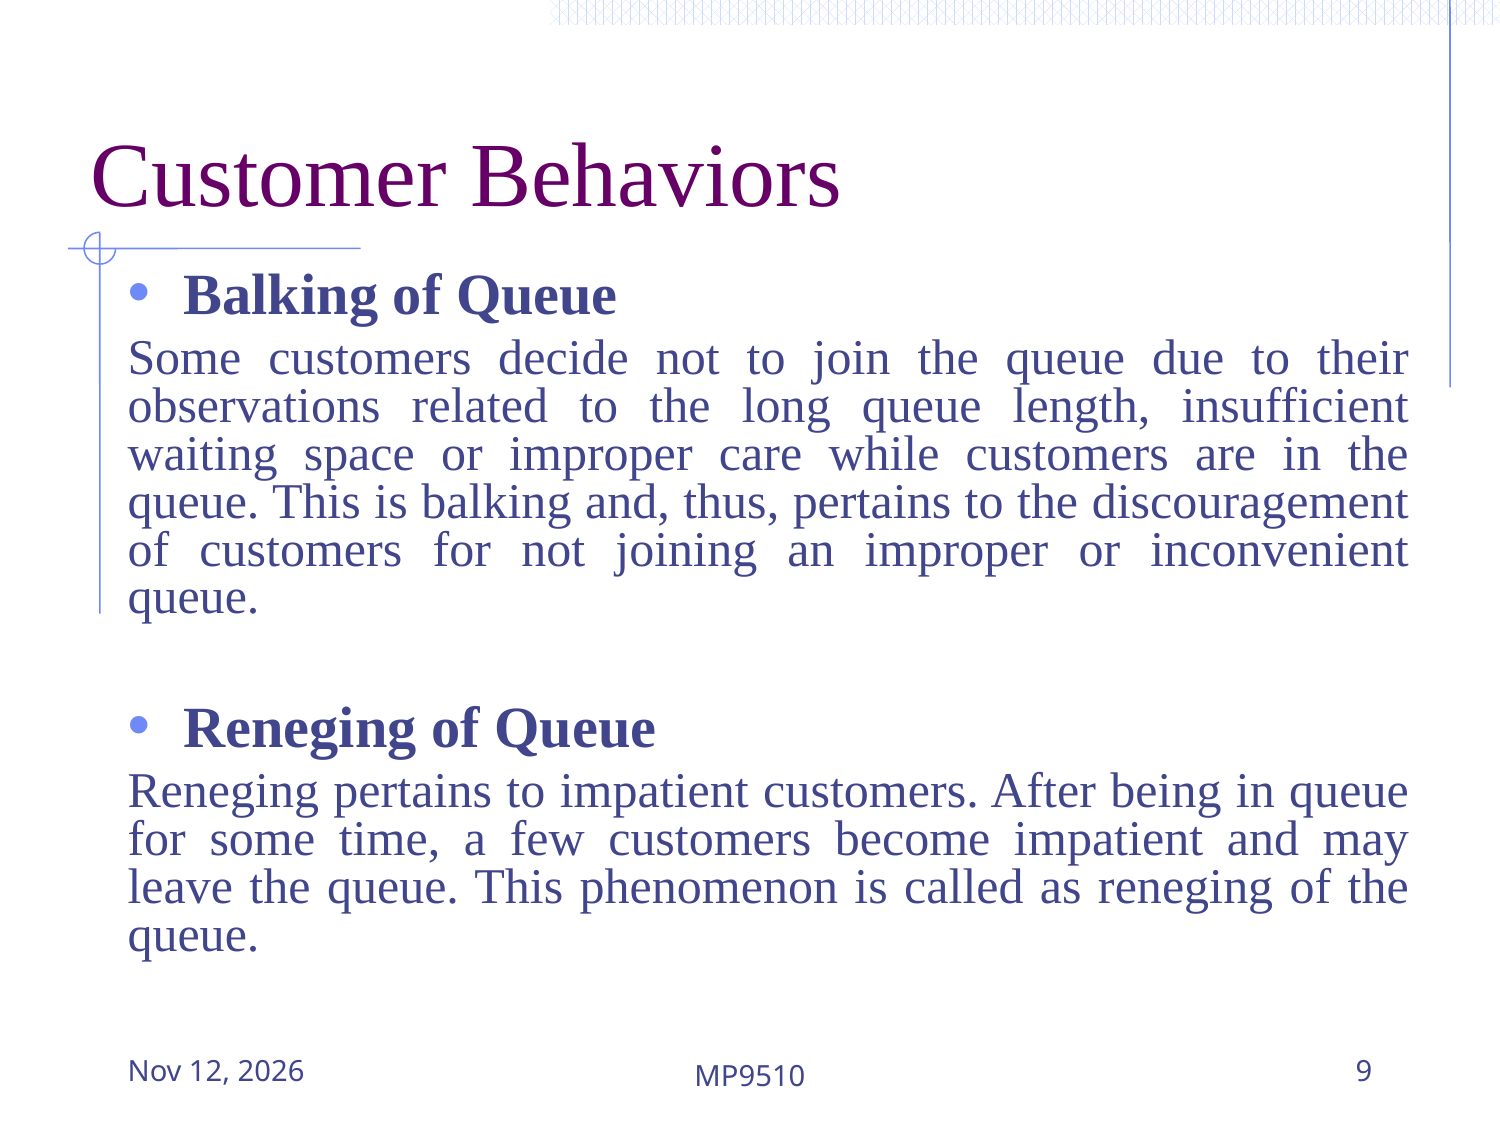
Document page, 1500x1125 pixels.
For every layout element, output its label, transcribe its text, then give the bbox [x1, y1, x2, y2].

title Customer Behaviors [75, 45, 1426, 233]
slide_number 9 [1074, 1024, 1388, 1101]
list Balking of Queue Some customers decide not to join the queue due to their observations related to the long queue length, insufficient waiting space or improper care while customers are in the queue. This is balking and, thus, pertains to the discouragement of customers for not joining an improper or inconvenient queue. Reneging of Queue Reneging pertains to impatient customers. After being in queue for some time, a few customers become impatient and may leave the queue. This phenomenon is called as reneging of the queue. [112, 262, 1425, 1027]
slide_number 13-Jul-23 [112, 1024, 426, 1101]
footer MP9510 [512, 1024, 988, 1101]
